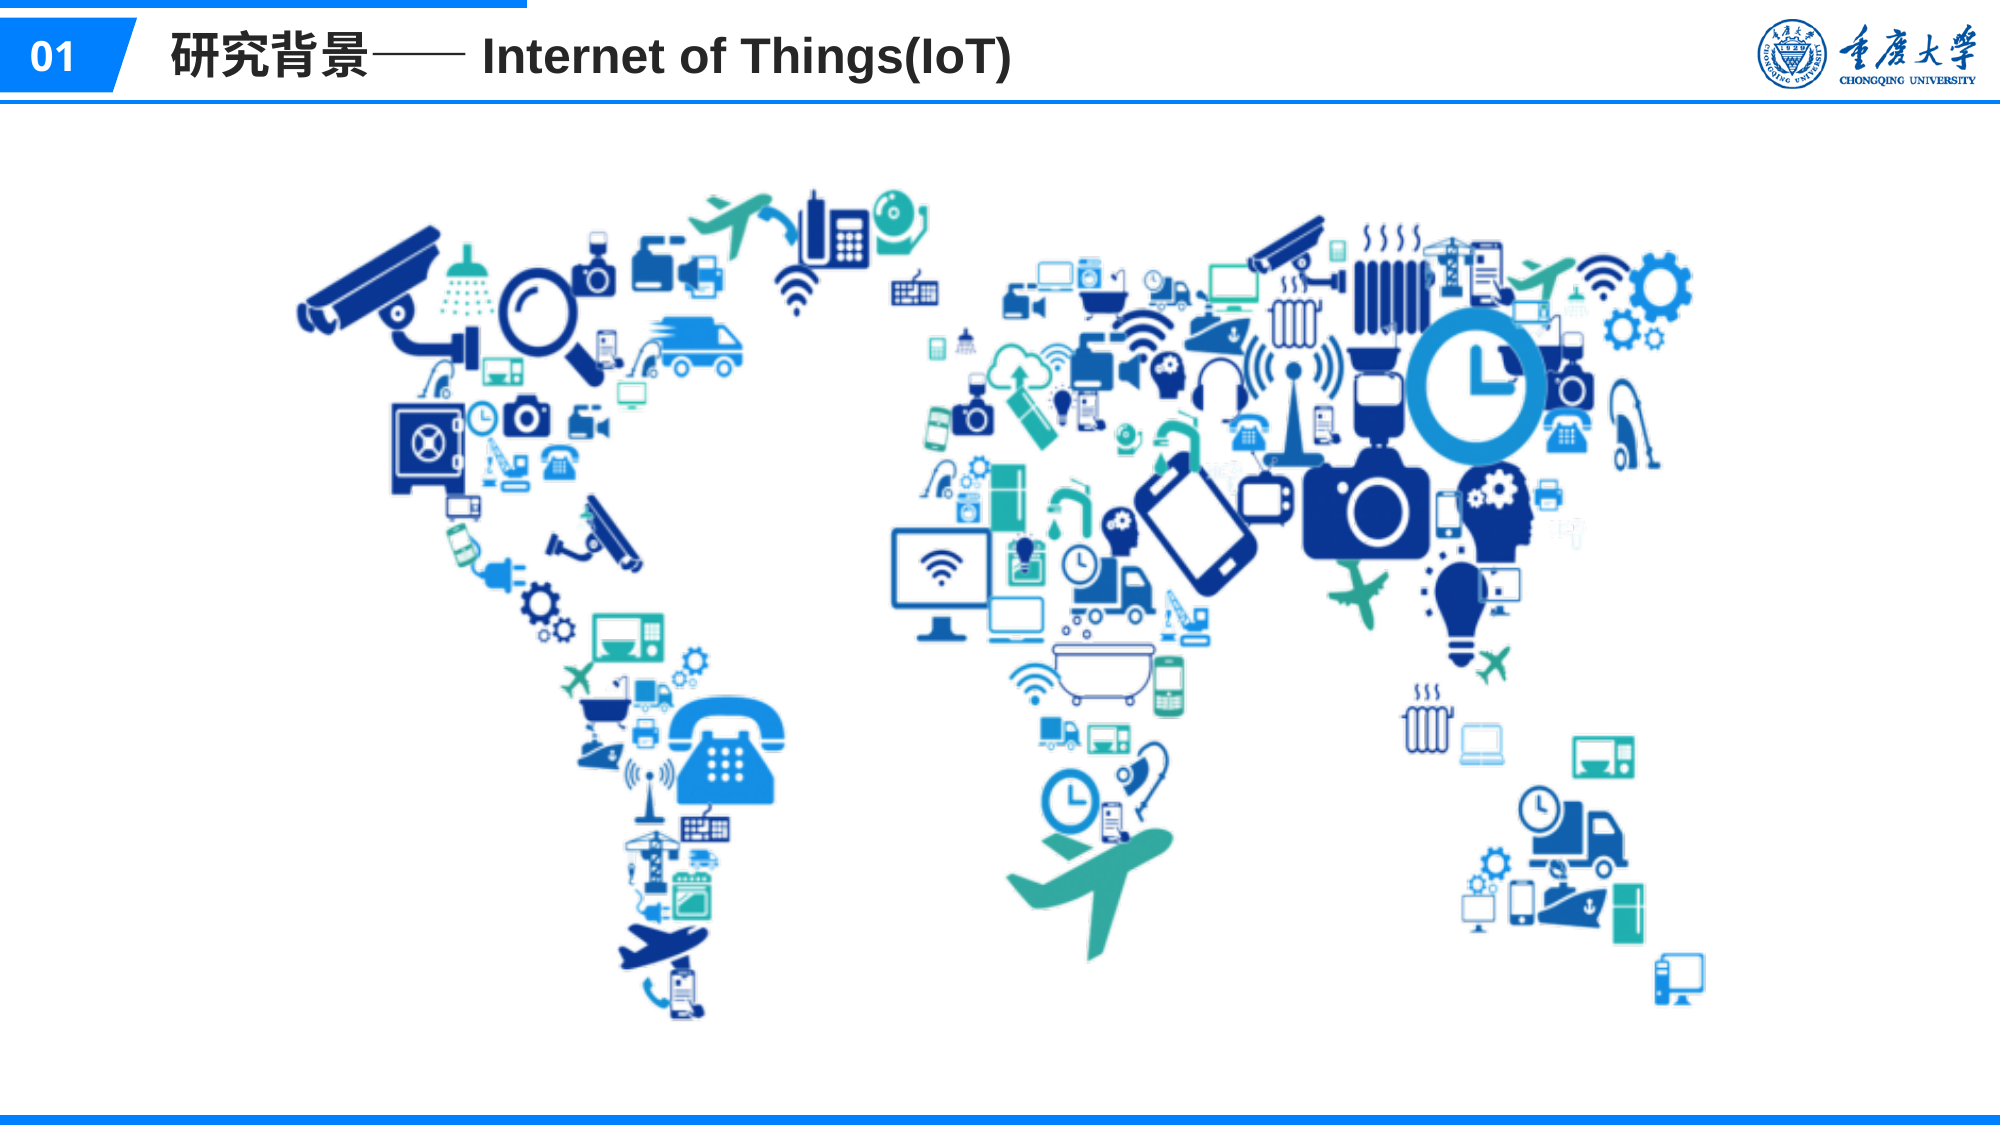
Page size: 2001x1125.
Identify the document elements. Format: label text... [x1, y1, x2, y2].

picture [277, 168, 1723, 1051]
text_box 研究背景——Internet of Things(IoT) [155, 16, 1117, 92]
text_box 01 [0, 22, 108, 87]
picture [1757, 19, 1976, 89]
text_box [0, 0, 527, 8]
text_box [0, 17, 138, 93]
text_box [0, 1115, 2000, 1125]
